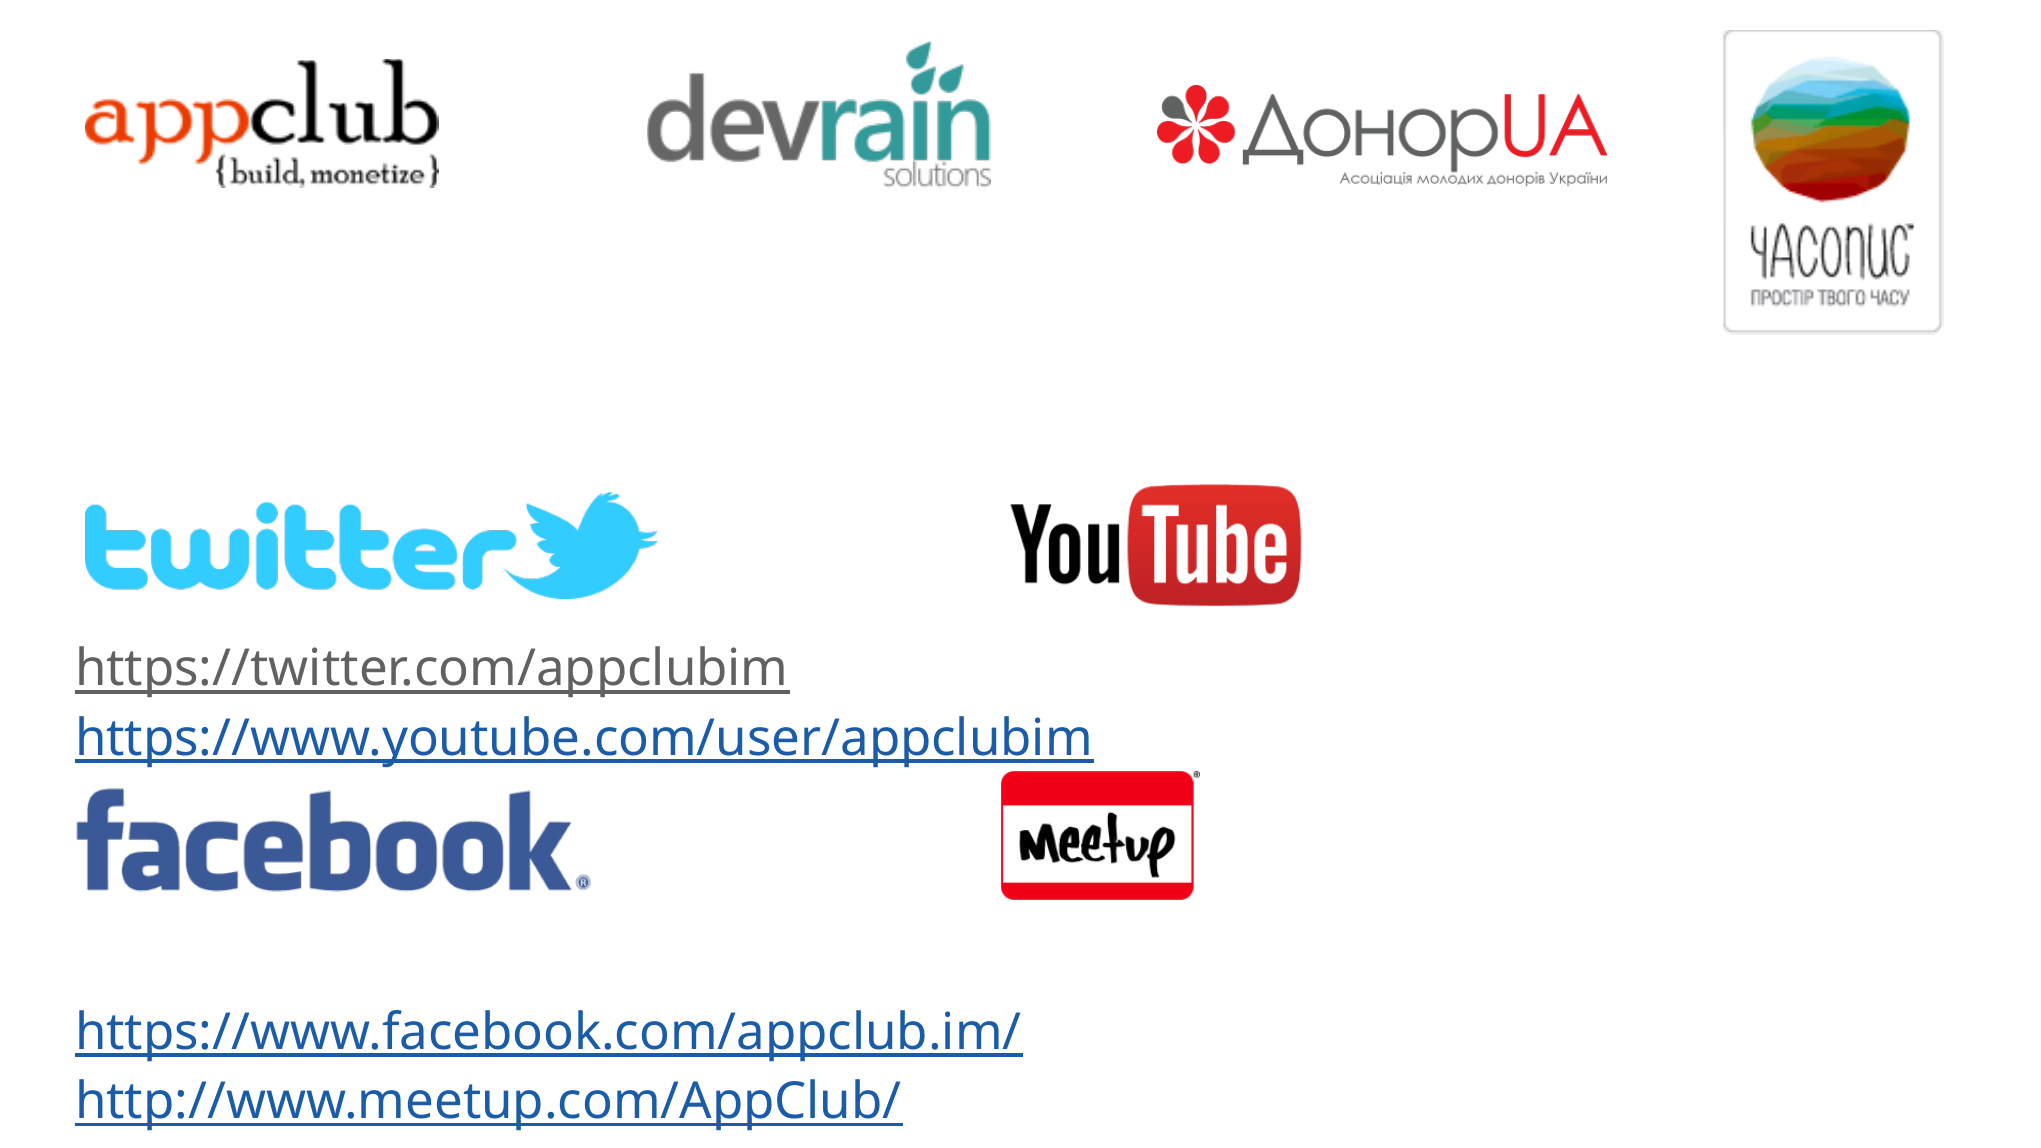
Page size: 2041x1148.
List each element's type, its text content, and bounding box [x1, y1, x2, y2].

picture [70, 782, 600, 900]
picture [85, 492, 658, 600]
picture [1001, 771, 1200, 900]
picture [1001, 481, 1314, 610]
picture [647, 41, 991, 188]
list https://twitter.com/appclubim https://www.youtube.com/user/appclubim https://www.facebook.com/appclub.im/ http://www.meetup.com/AppClub/ [60, 413, 1944, 1010]
picture [1157, 85, 1608, 188]
picture [1722, 30, 1944, 335]
picture [85, 59, 439, 188]
